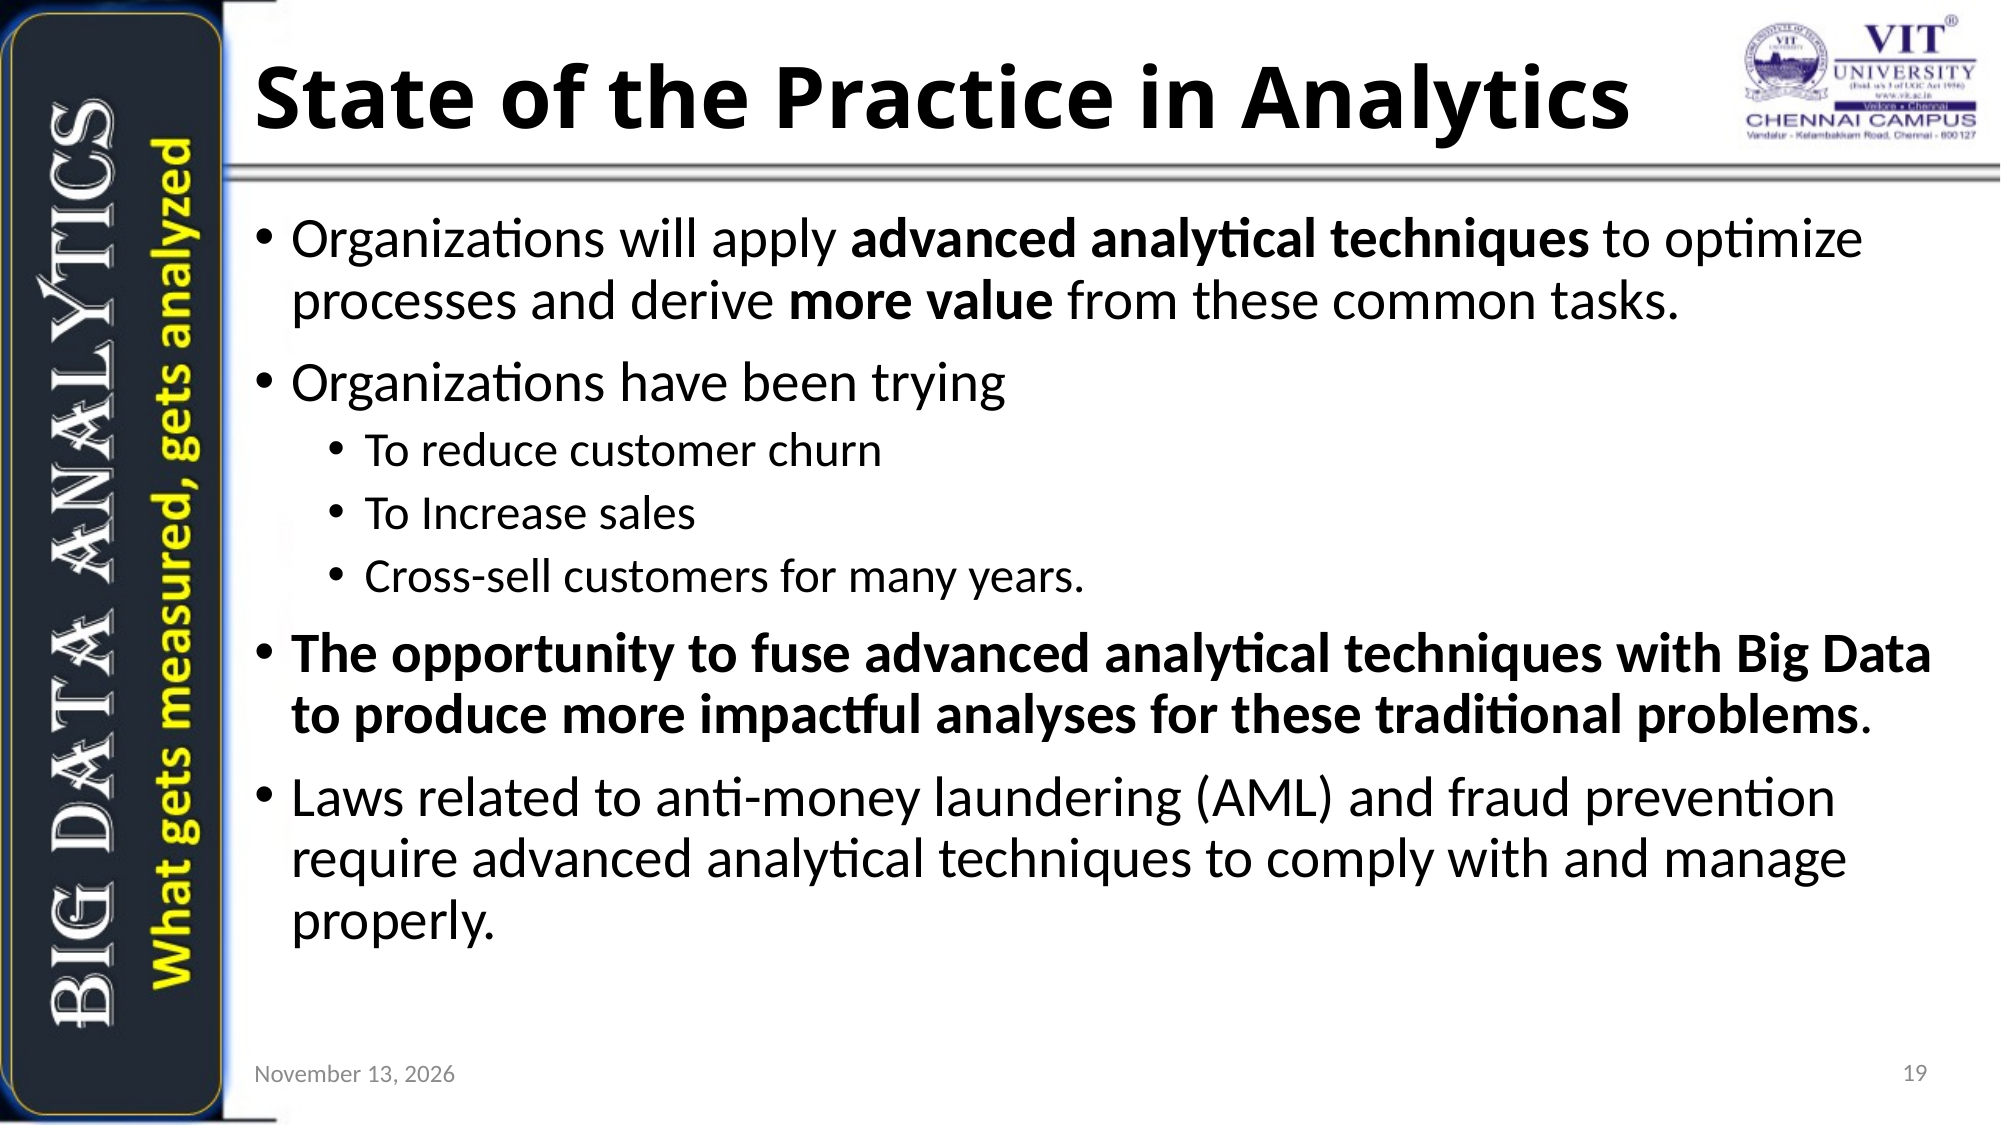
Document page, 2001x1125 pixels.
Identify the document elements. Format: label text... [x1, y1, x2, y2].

title State of the Practice in Analytics [239, 35, 1725, 167]
slide_number 19 [1778, 1040, 1943, 1103]
picture [0, 0, 2001, 1125]
list Organizations will apply advanced analytical techniques to optimize processes and derive more value from these common tasks. Organizations have been trying To reduce customer churn To Increase sales Cross-sell customers for many years. The opportunity to fuse advanced analytical techniques with Big Data to produce more impactful analyses for these traditional problems. Laws related to anti-money laundering (AML) and fraud prevention require advanced analytical techniques to comply with and manage properly. [239, 200, 1965, 1017]
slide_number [239, 1042, 588, 1103]
